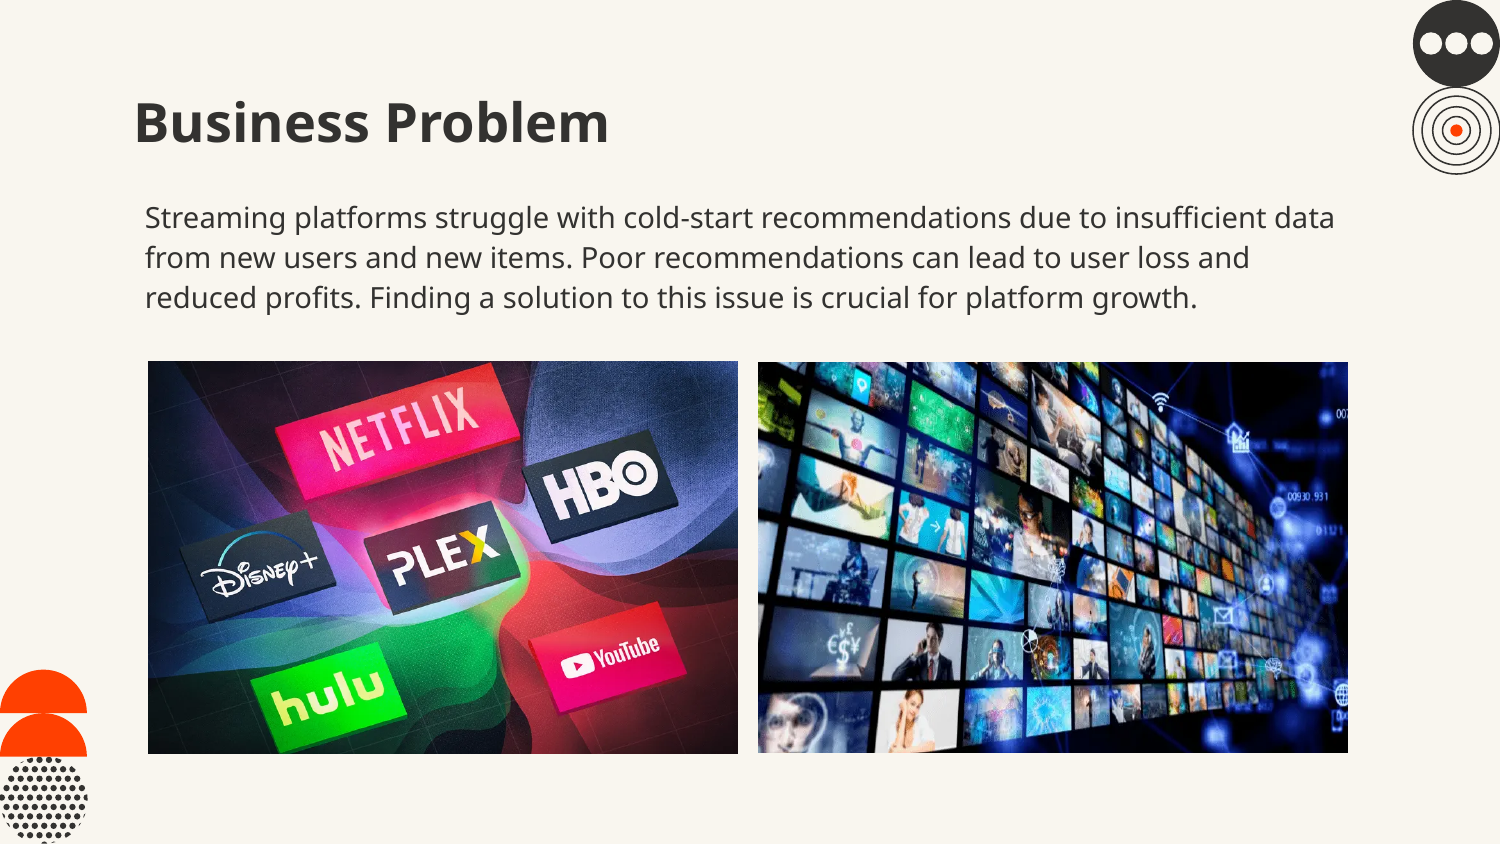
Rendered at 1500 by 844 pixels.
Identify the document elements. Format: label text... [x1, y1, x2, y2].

title Business Problem [118, 72, 1382, 167]
picture [758, 362, 1348, 753]
subtitle Streaming platforms struggle with cold-start recommendations due to insufficient data from new users and new items. Poor recommendations can lead to user loss and reduced profits. Finding a solution to this issue is crucial for platform growth. [130, 179, 1382, 338]
picture [148, 361, 738, 754]
